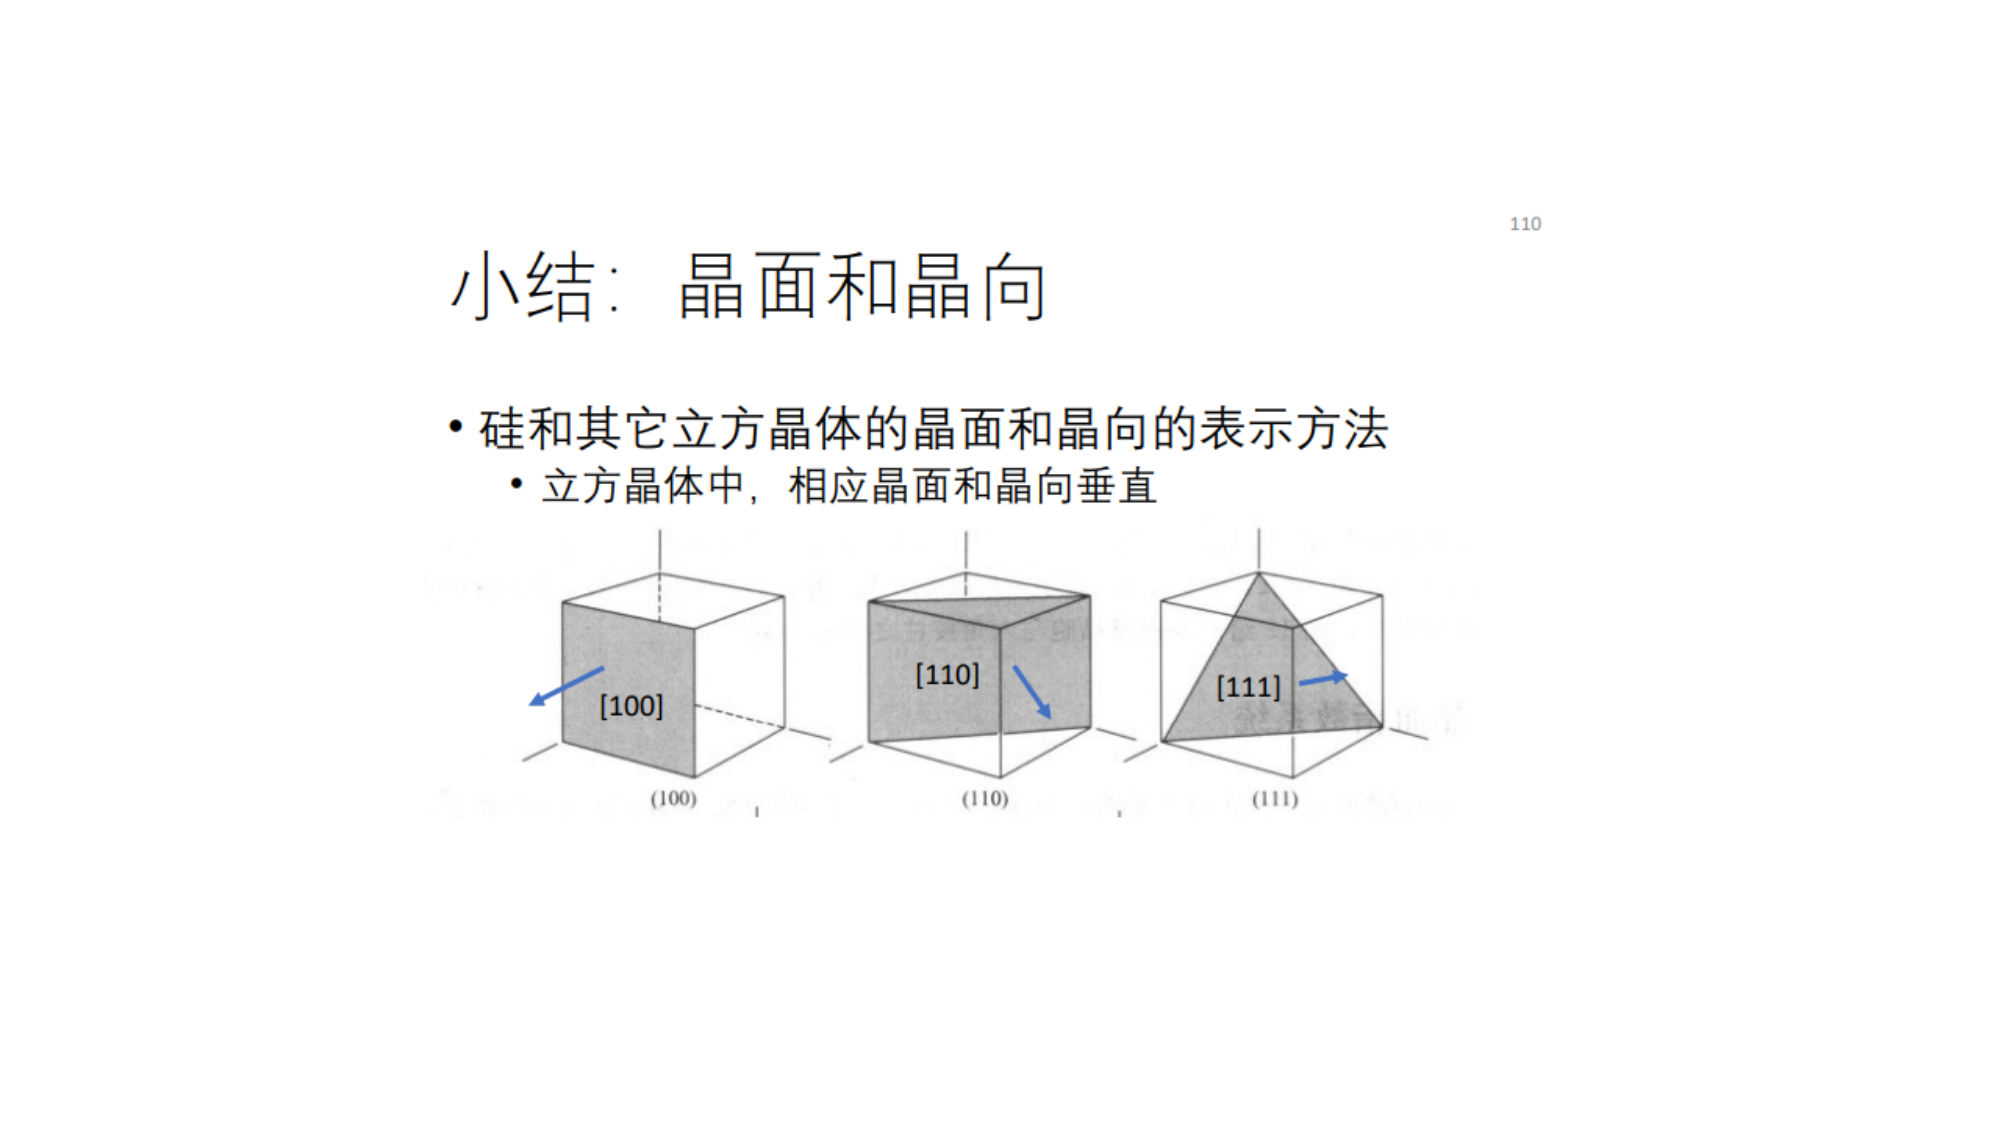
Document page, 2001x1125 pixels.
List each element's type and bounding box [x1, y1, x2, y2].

picture [424, 210, 1576, 866]
